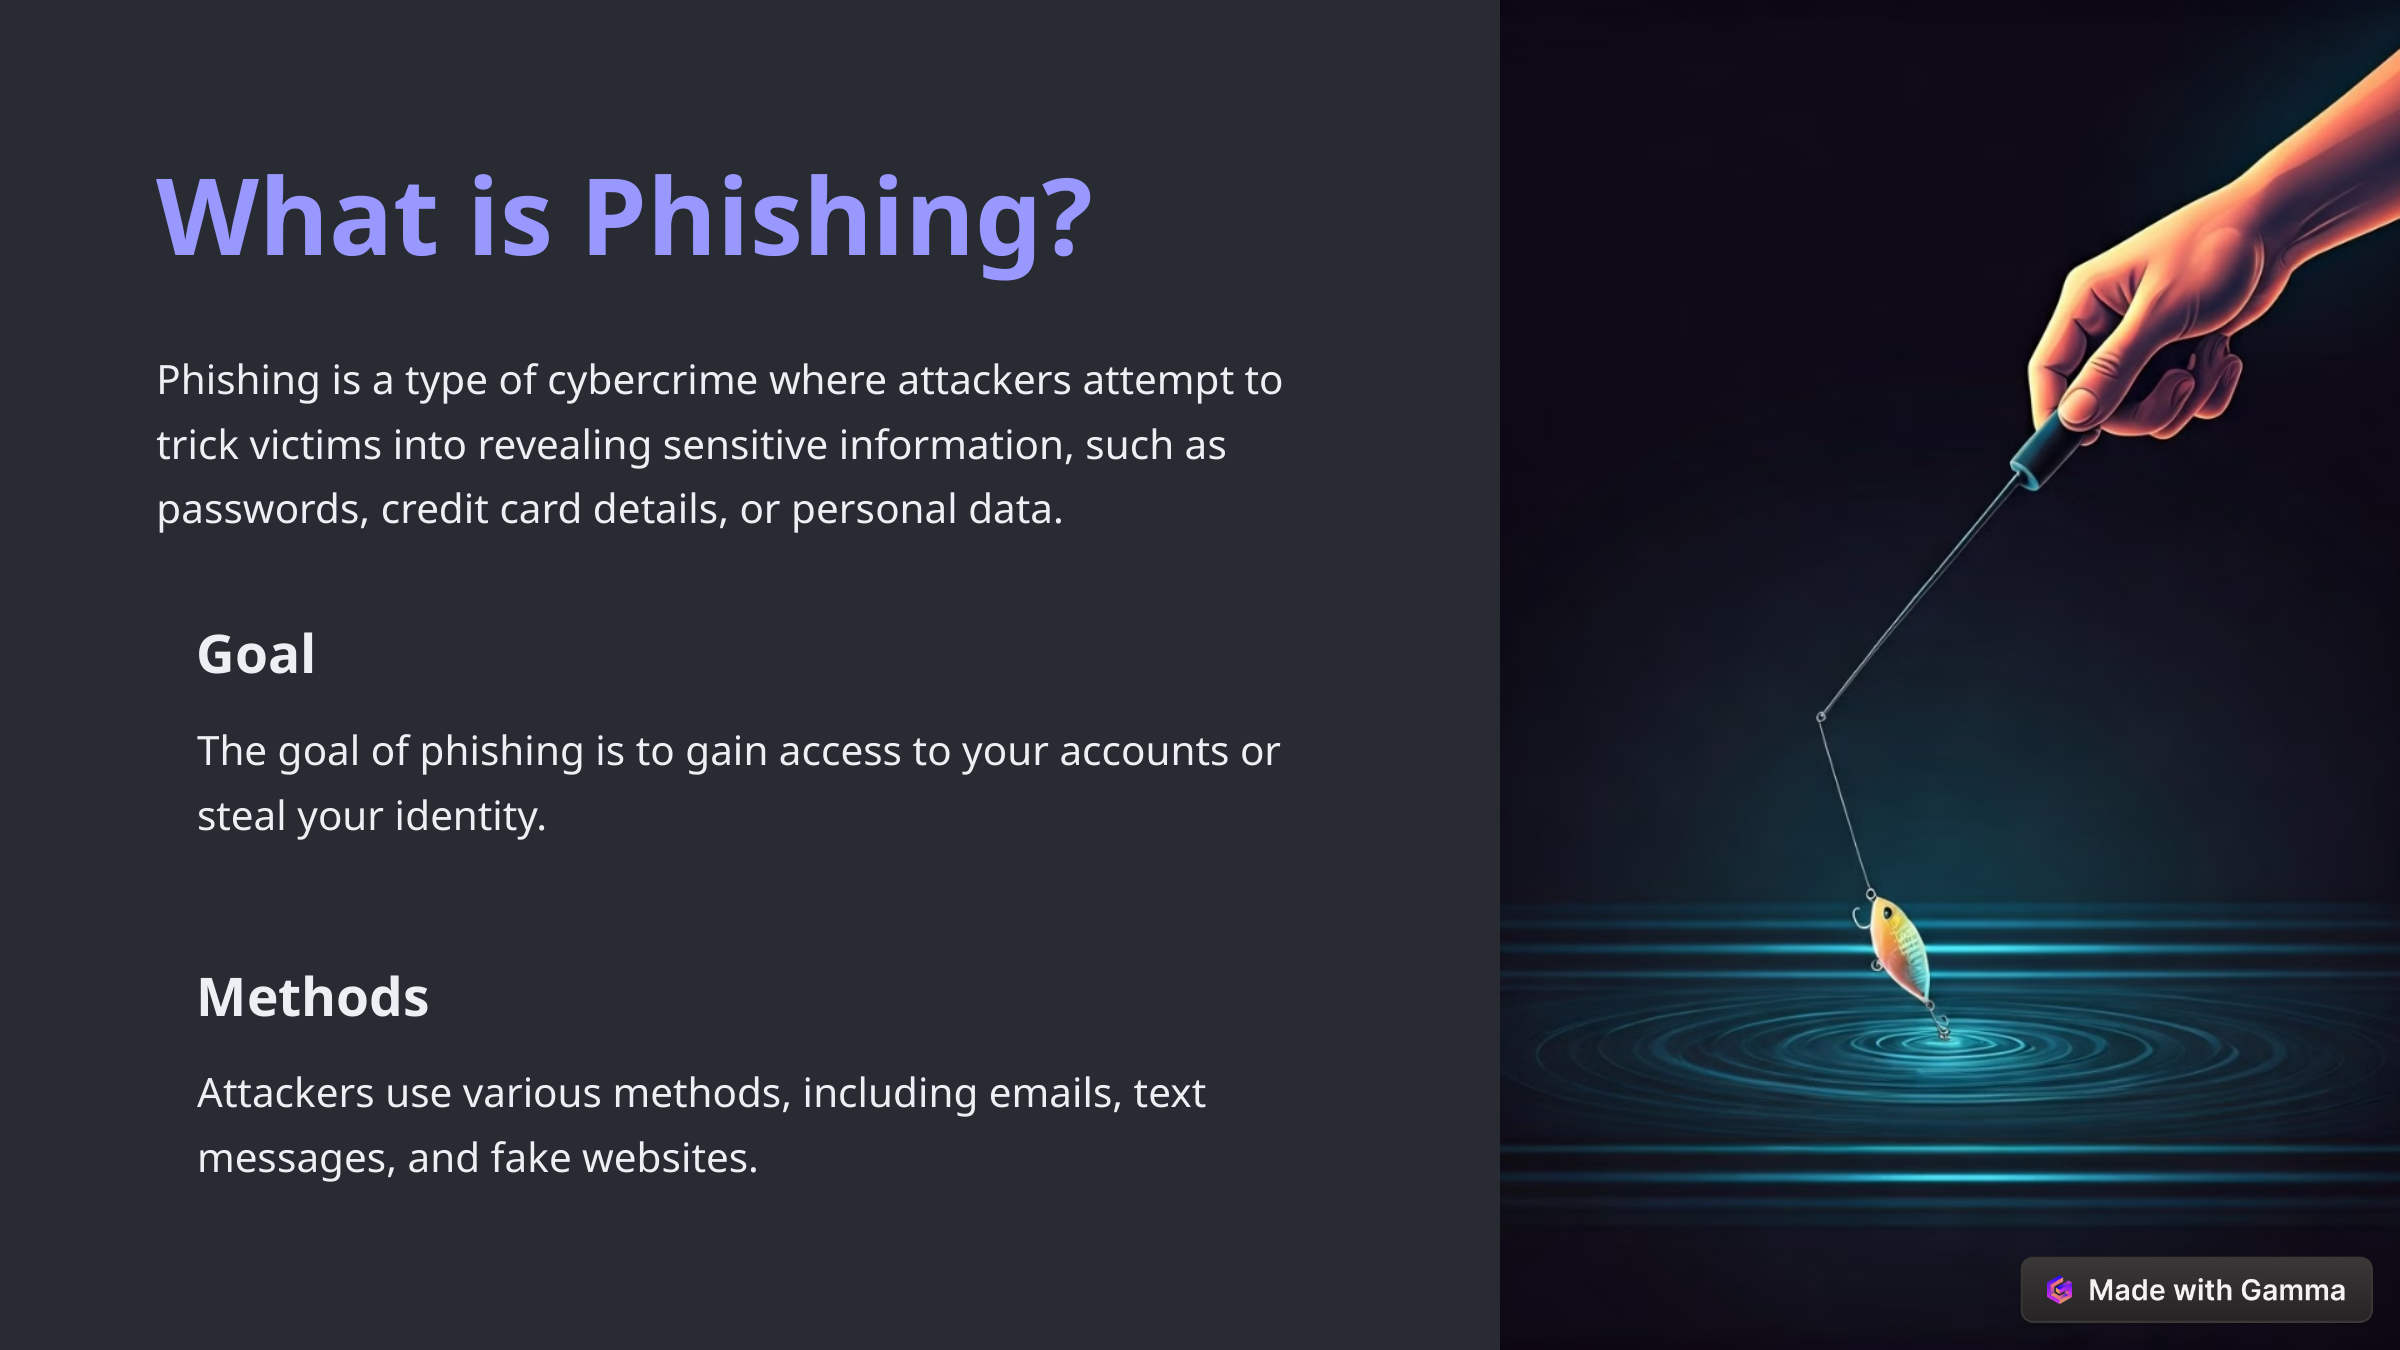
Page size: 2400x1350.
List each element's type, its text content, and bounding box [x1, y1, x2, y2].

text_box Methods [182, 952, 716, 1020]
text_box Attackers use various methods, including emails, text messages, and fake websites. [182, 1043, 1318, 1174]
text_box Phishing is a type of cybercrime where attackers attempt to trick victims into revealing sensitive information, such as passwords, credit card details, or personal data. [141, 330, 1359, 525]
text_box What is Phishing? [141, 136, 1208, 270]
text_box [0, 0, 1499, 1350]
text_box The goal of phishing is to gain access to your accounts or steal your identity. [182, 701, 1318, 832]
text_box [141, 912, 1359, 1214]
text_box Goal [182, 610, 716, 678]
picture [1499, 0, 2400, 1350]
text_box [141, 570, 1359, 872]
